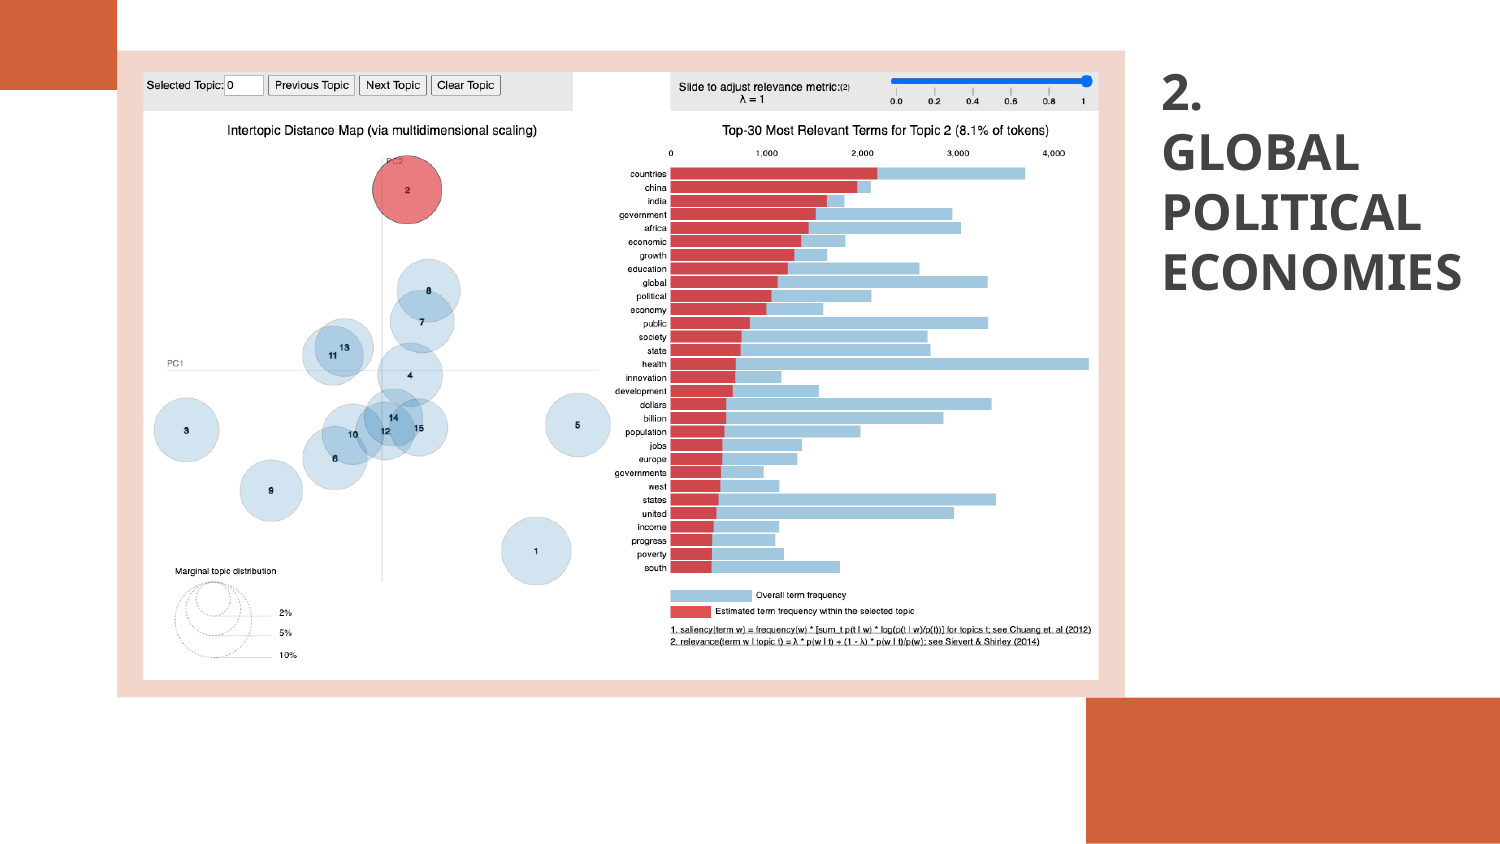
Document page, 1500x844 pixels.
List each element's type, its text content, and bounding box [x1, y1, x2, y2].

text_box [0, 0, 118, 90]
title 2. GLOBAL POLITICAL ECONOMIES [1146, 45, 1500, 348]
text_box [1086, 697, 1500, 844]
text_box [117, 50, 1125, 698]
picture [143, 72, 1099, 681]
